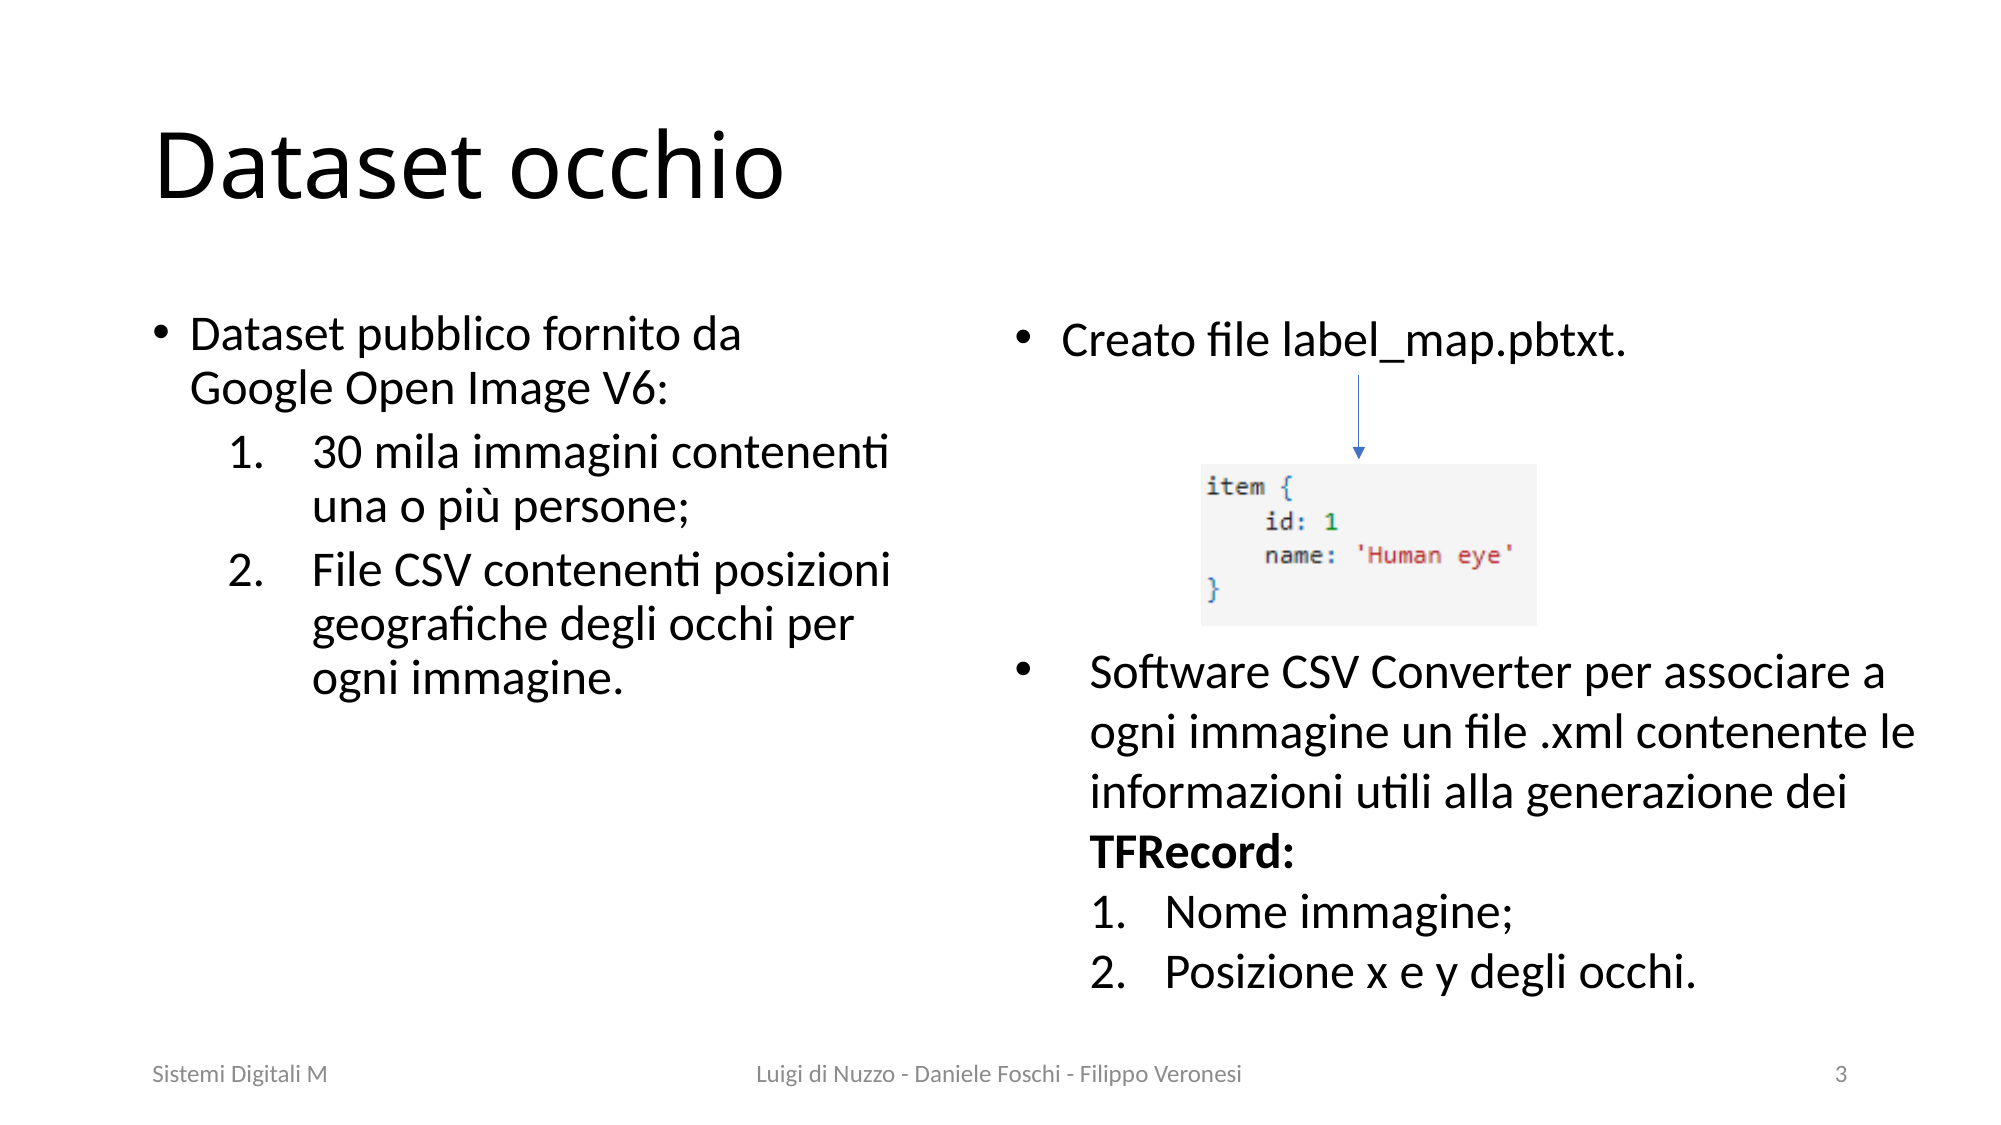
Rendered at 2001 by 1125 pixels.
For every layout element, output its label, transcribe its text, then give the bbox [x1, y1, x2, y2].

footer Luigi di Nuzzo - Daniele Foschi - Filippo Veronesi [662, 1042, 999, 1103]
slide_number Sistemi Digitali M [137, 1042, 588, 1103]
text_box Creato file label_map.pbtxt. [999, 299, 1718, 375]
picture [1201, 464, 1538, 627]
list Dataset pubblico fornito da Google Open Image V6: 30 mila immagini contenenti una o più persone; File CSV contenenti posizioni geografiche degli occhi per ogni immagine. [137, 299, 910, 1014]
title Dataset occhio [137, 59, 1863, 278]
text_box Software CSV Converter per associare a ogni immagine un file .xml contenente le informazioni utili alla generazione dei TFRecord: Nome immagine; Posizione x e y degli occhi. [999, 631, 1934, 1125]
